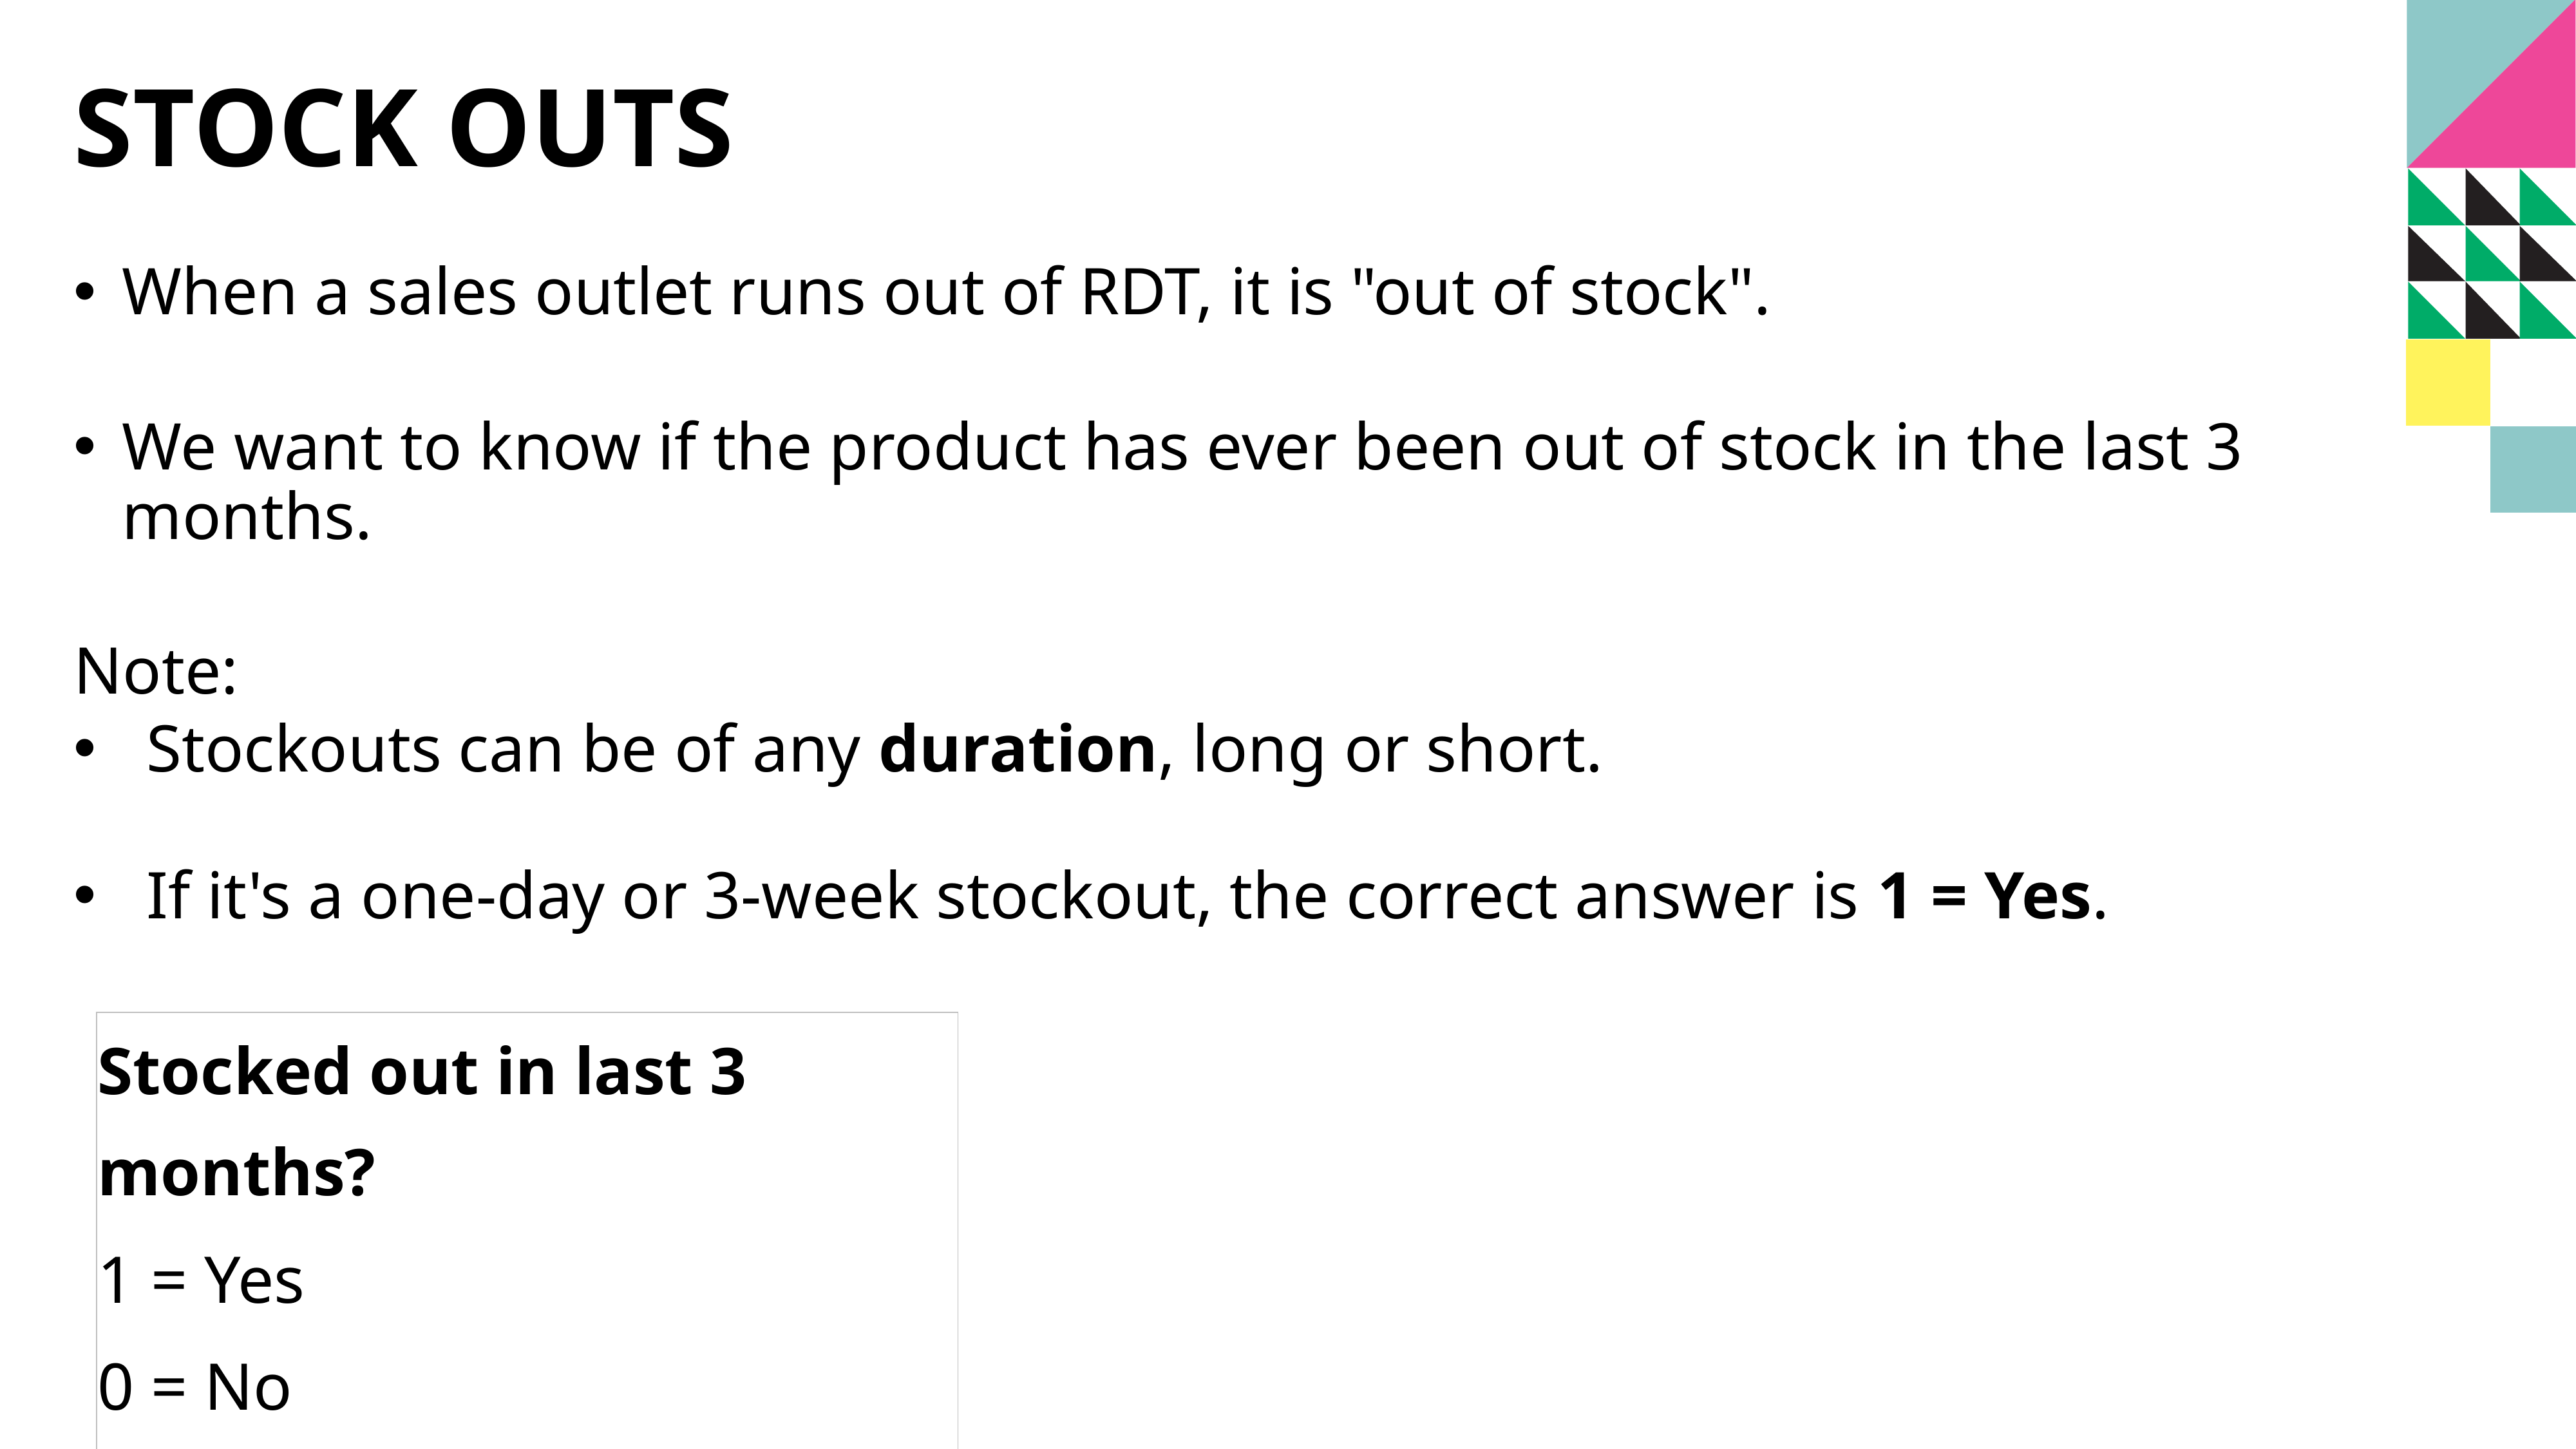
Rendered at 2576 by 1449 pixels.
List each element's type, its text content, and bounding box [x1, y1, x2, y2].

title Stock outs [64, 66, 1127, 195]
list When a sales outlet runs out of RDT, it is "out of stock". We want to know if the product has ever been out of stock in the last 3 months. Note: Stockouts can be of any duration, long or short. If it's a one-day or 3-week stockout, the correct answer is 1 = Yes. [64, 254, 2391, 1095]
table_header Stocked out in last 3 months? 1 = Yes 0 = No 8 = Don’t know [97, 1013, 958, 1449]
